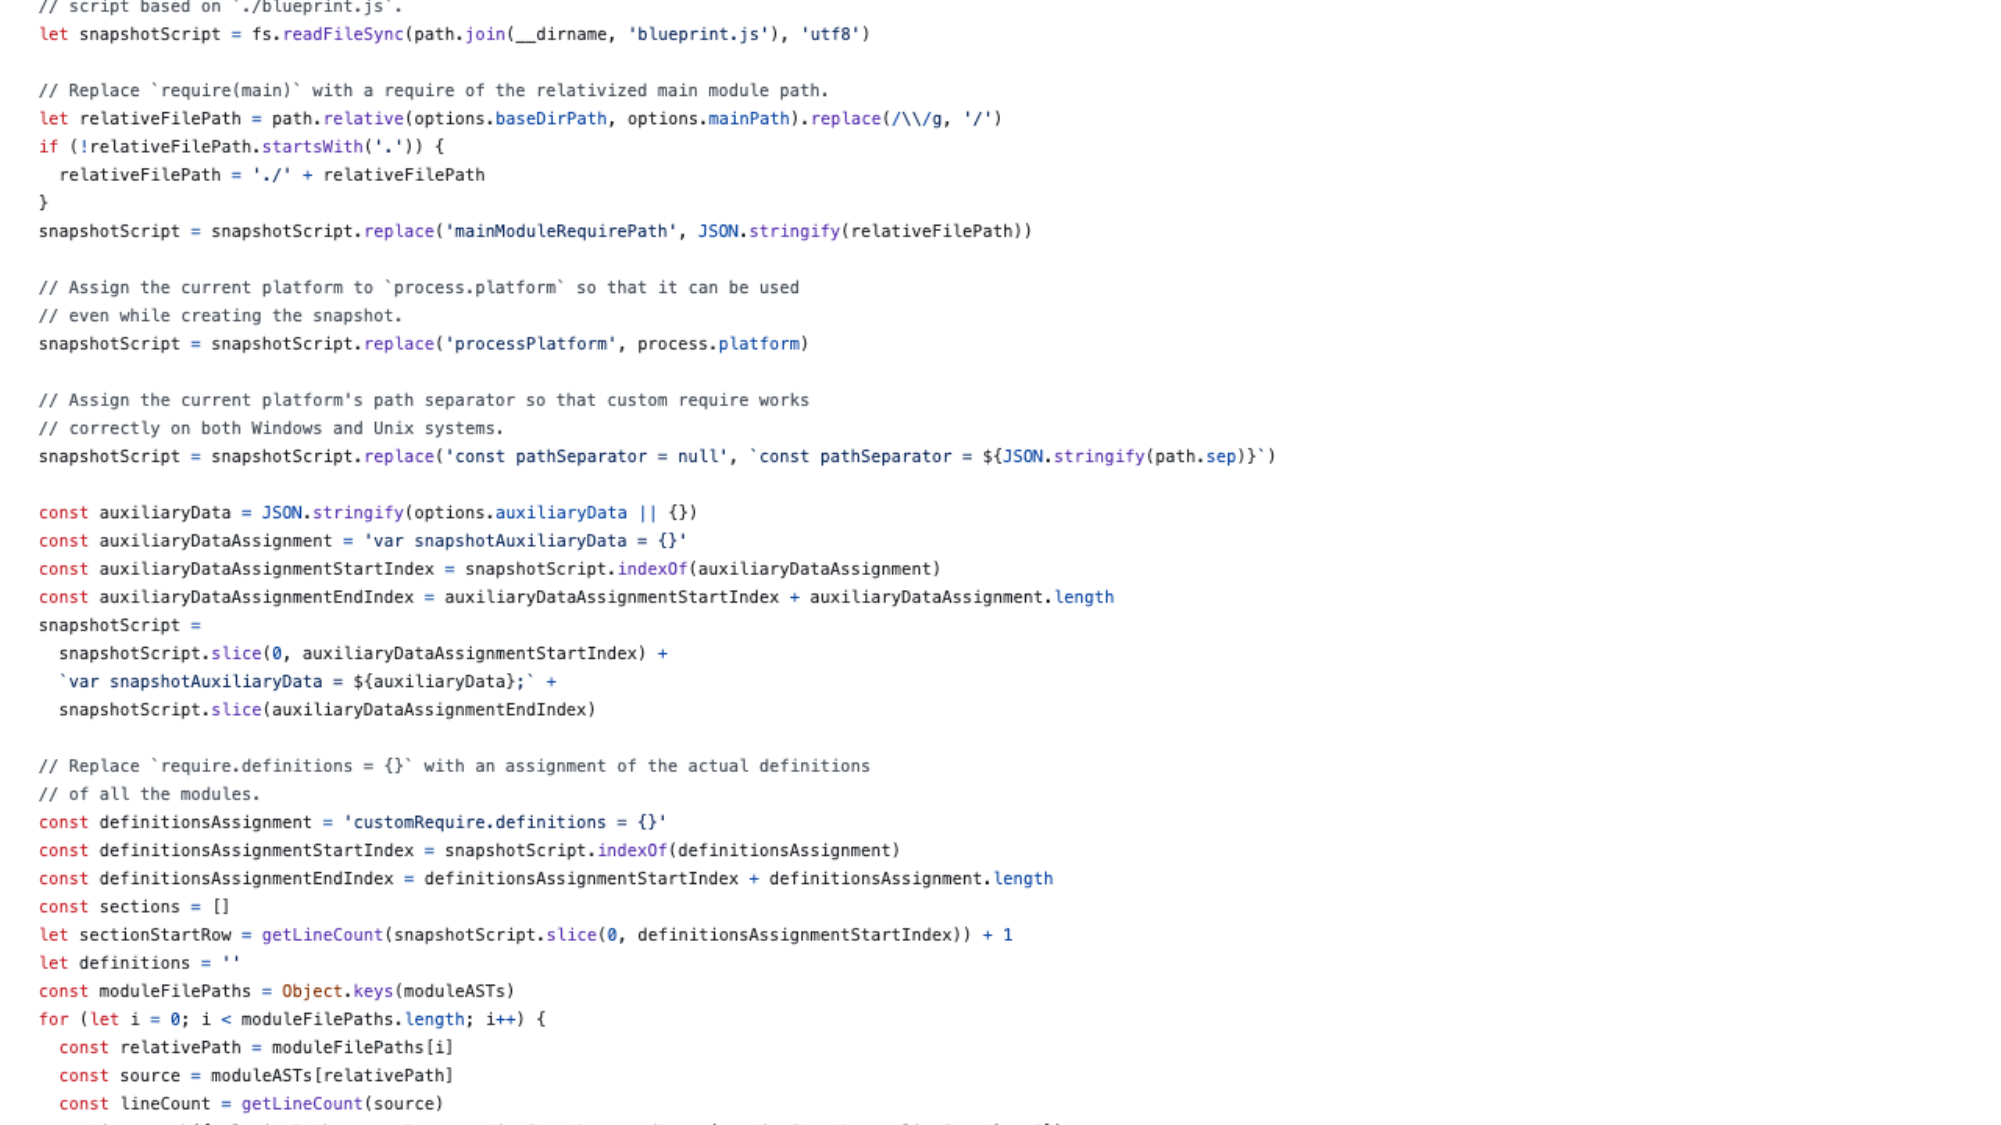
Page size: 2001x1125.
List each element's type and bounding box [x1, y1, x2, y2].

list [0, 0, 2000, 1125]
